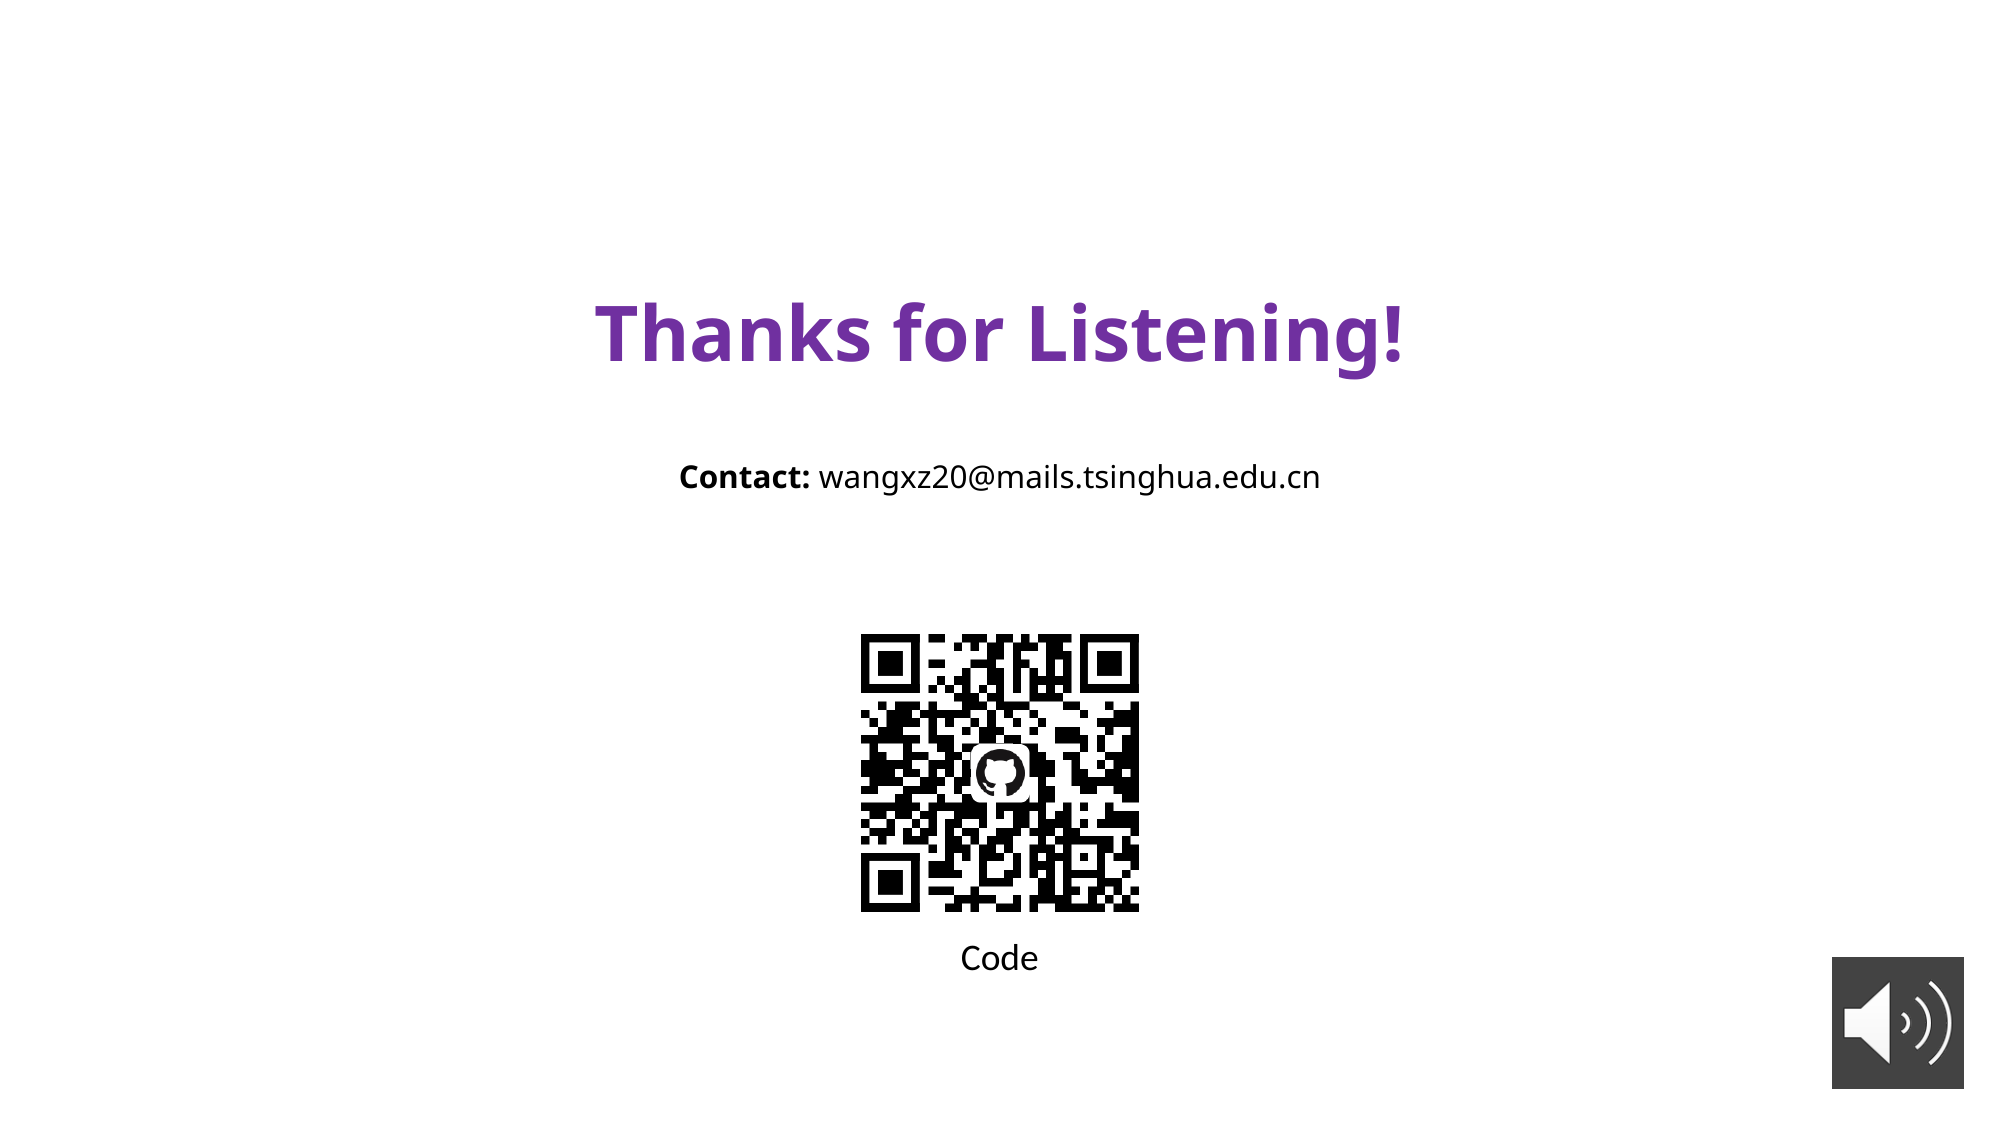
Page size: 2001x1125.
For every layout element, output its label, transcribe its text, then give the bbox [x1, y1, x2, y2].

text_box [847, 620, 1153, 987]
title Thanks for Listening! Contact: wangxz20@mails.tsinghua.edu.cn [137, 286, 1863, 505]
picture [1831, 956, 1965, 1090]
